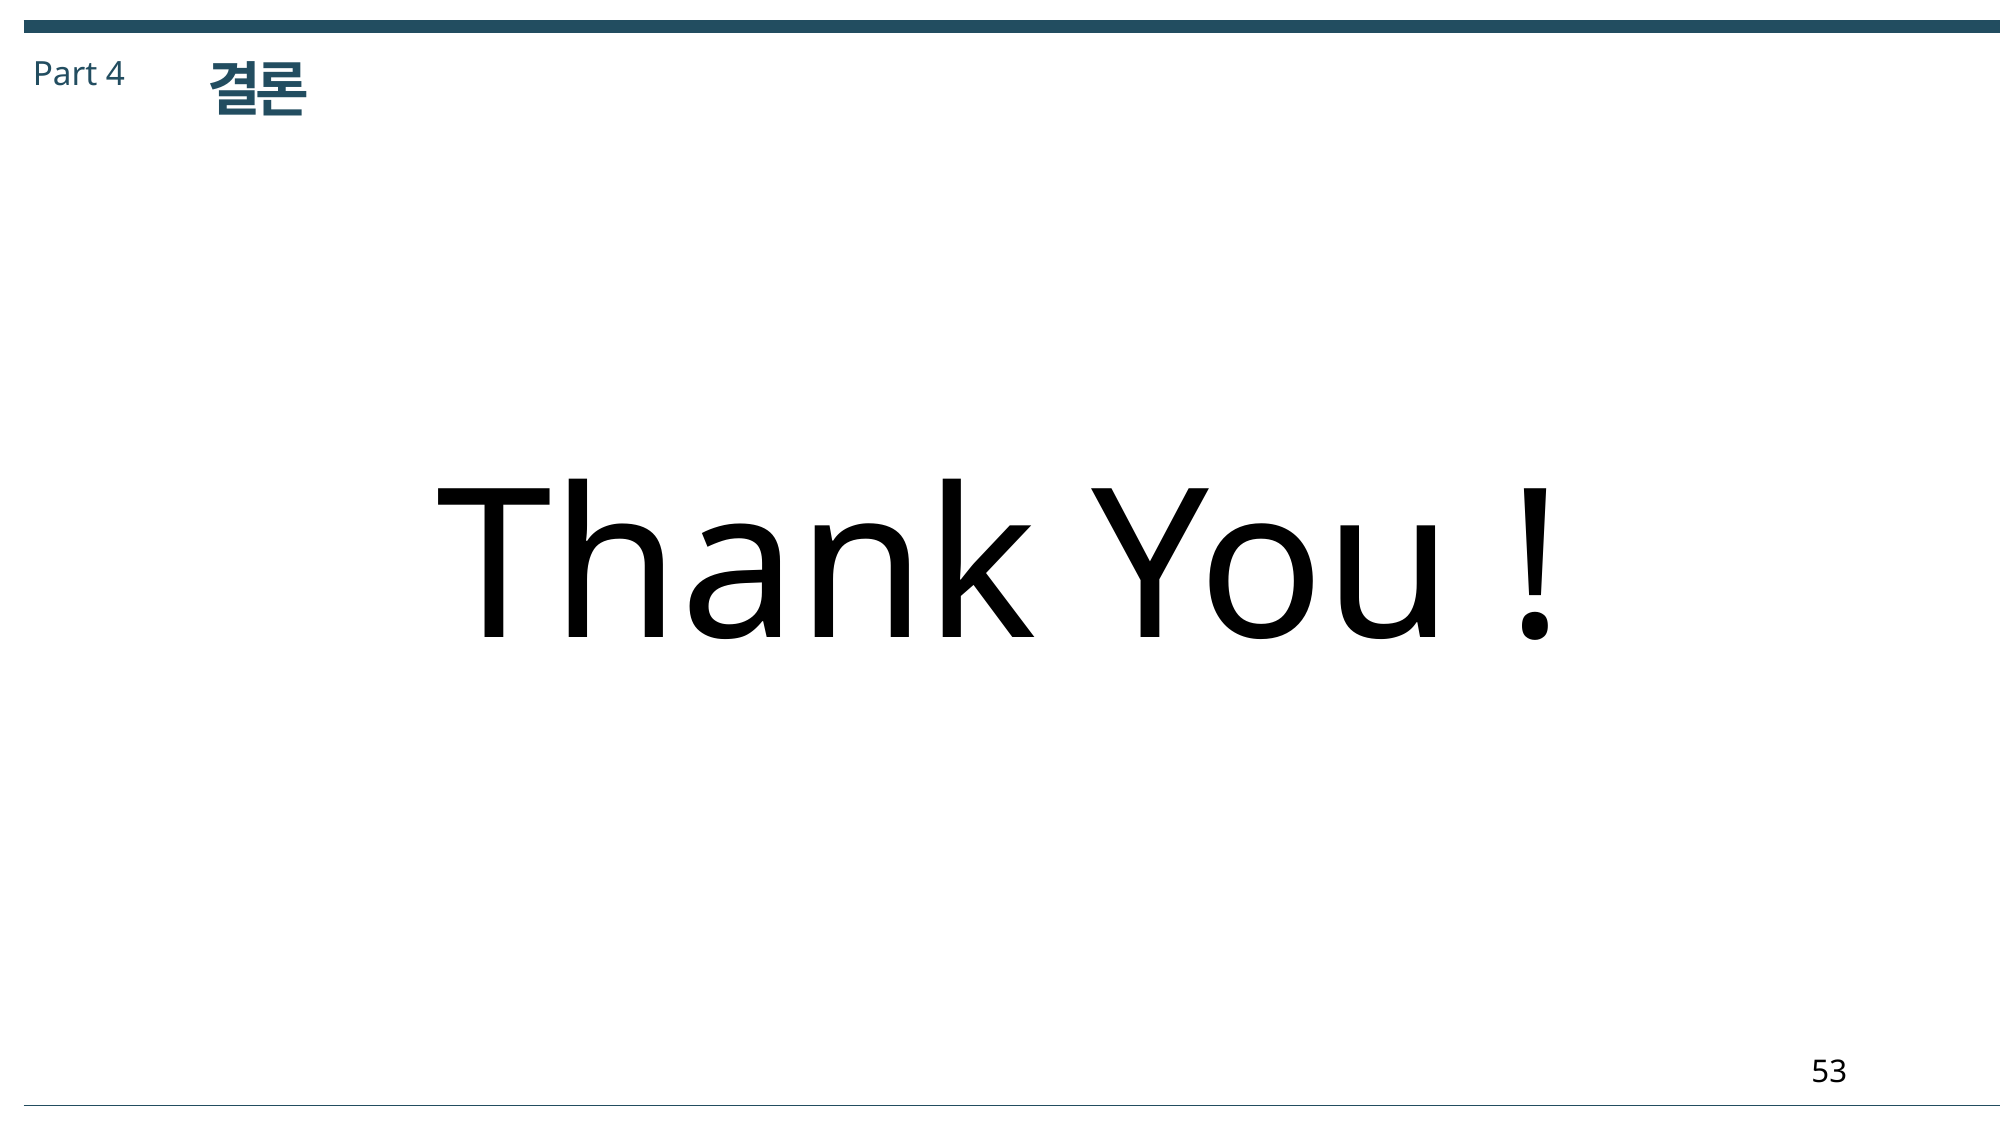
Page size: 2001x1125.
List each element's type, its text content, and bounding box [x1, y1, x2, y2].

slide_number 53 [1432, 1042, 1863, 1103]
text_box 결론 [193, 44, 324, 130]
text_box Thank You ! [421, 421, 1579, 687]
text_box Part 4 [18, 44, 140, 100]
